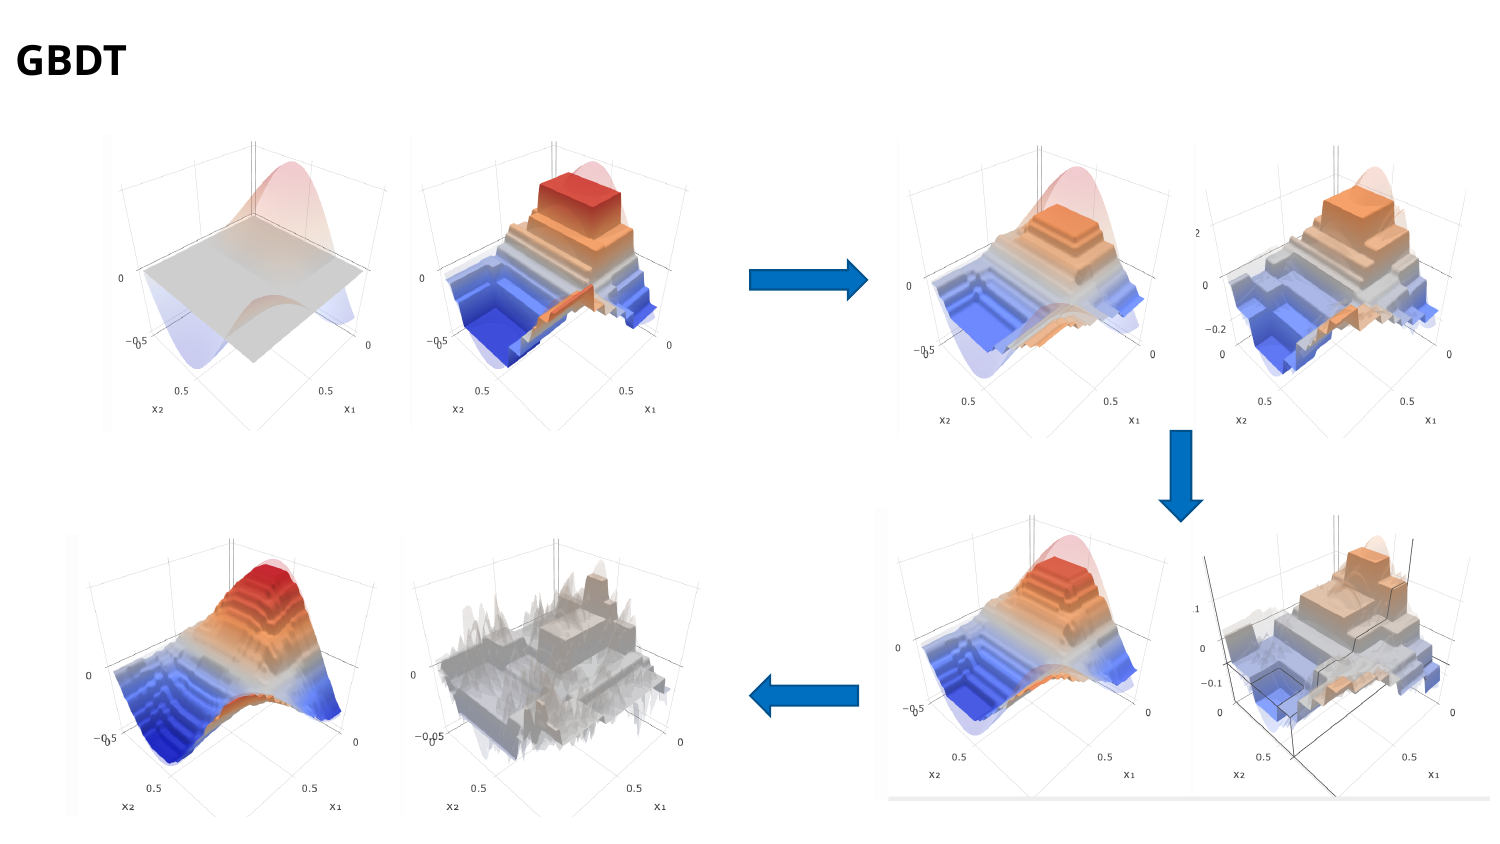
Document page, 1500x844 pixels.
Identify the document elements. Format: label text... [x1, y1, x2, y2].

title GBDT [0, 14, 1135, 102]
picture [66, 534, 711, 817]
text_box [748, 673, 860, 719]
picture [102, 134, 696, 431]
picture [875, 508, 1490, 801]
text_box [1157, 438, 1205, 508]
text_box [749, 258, 869, 302]
picture [897, 139, 1490, 438]
